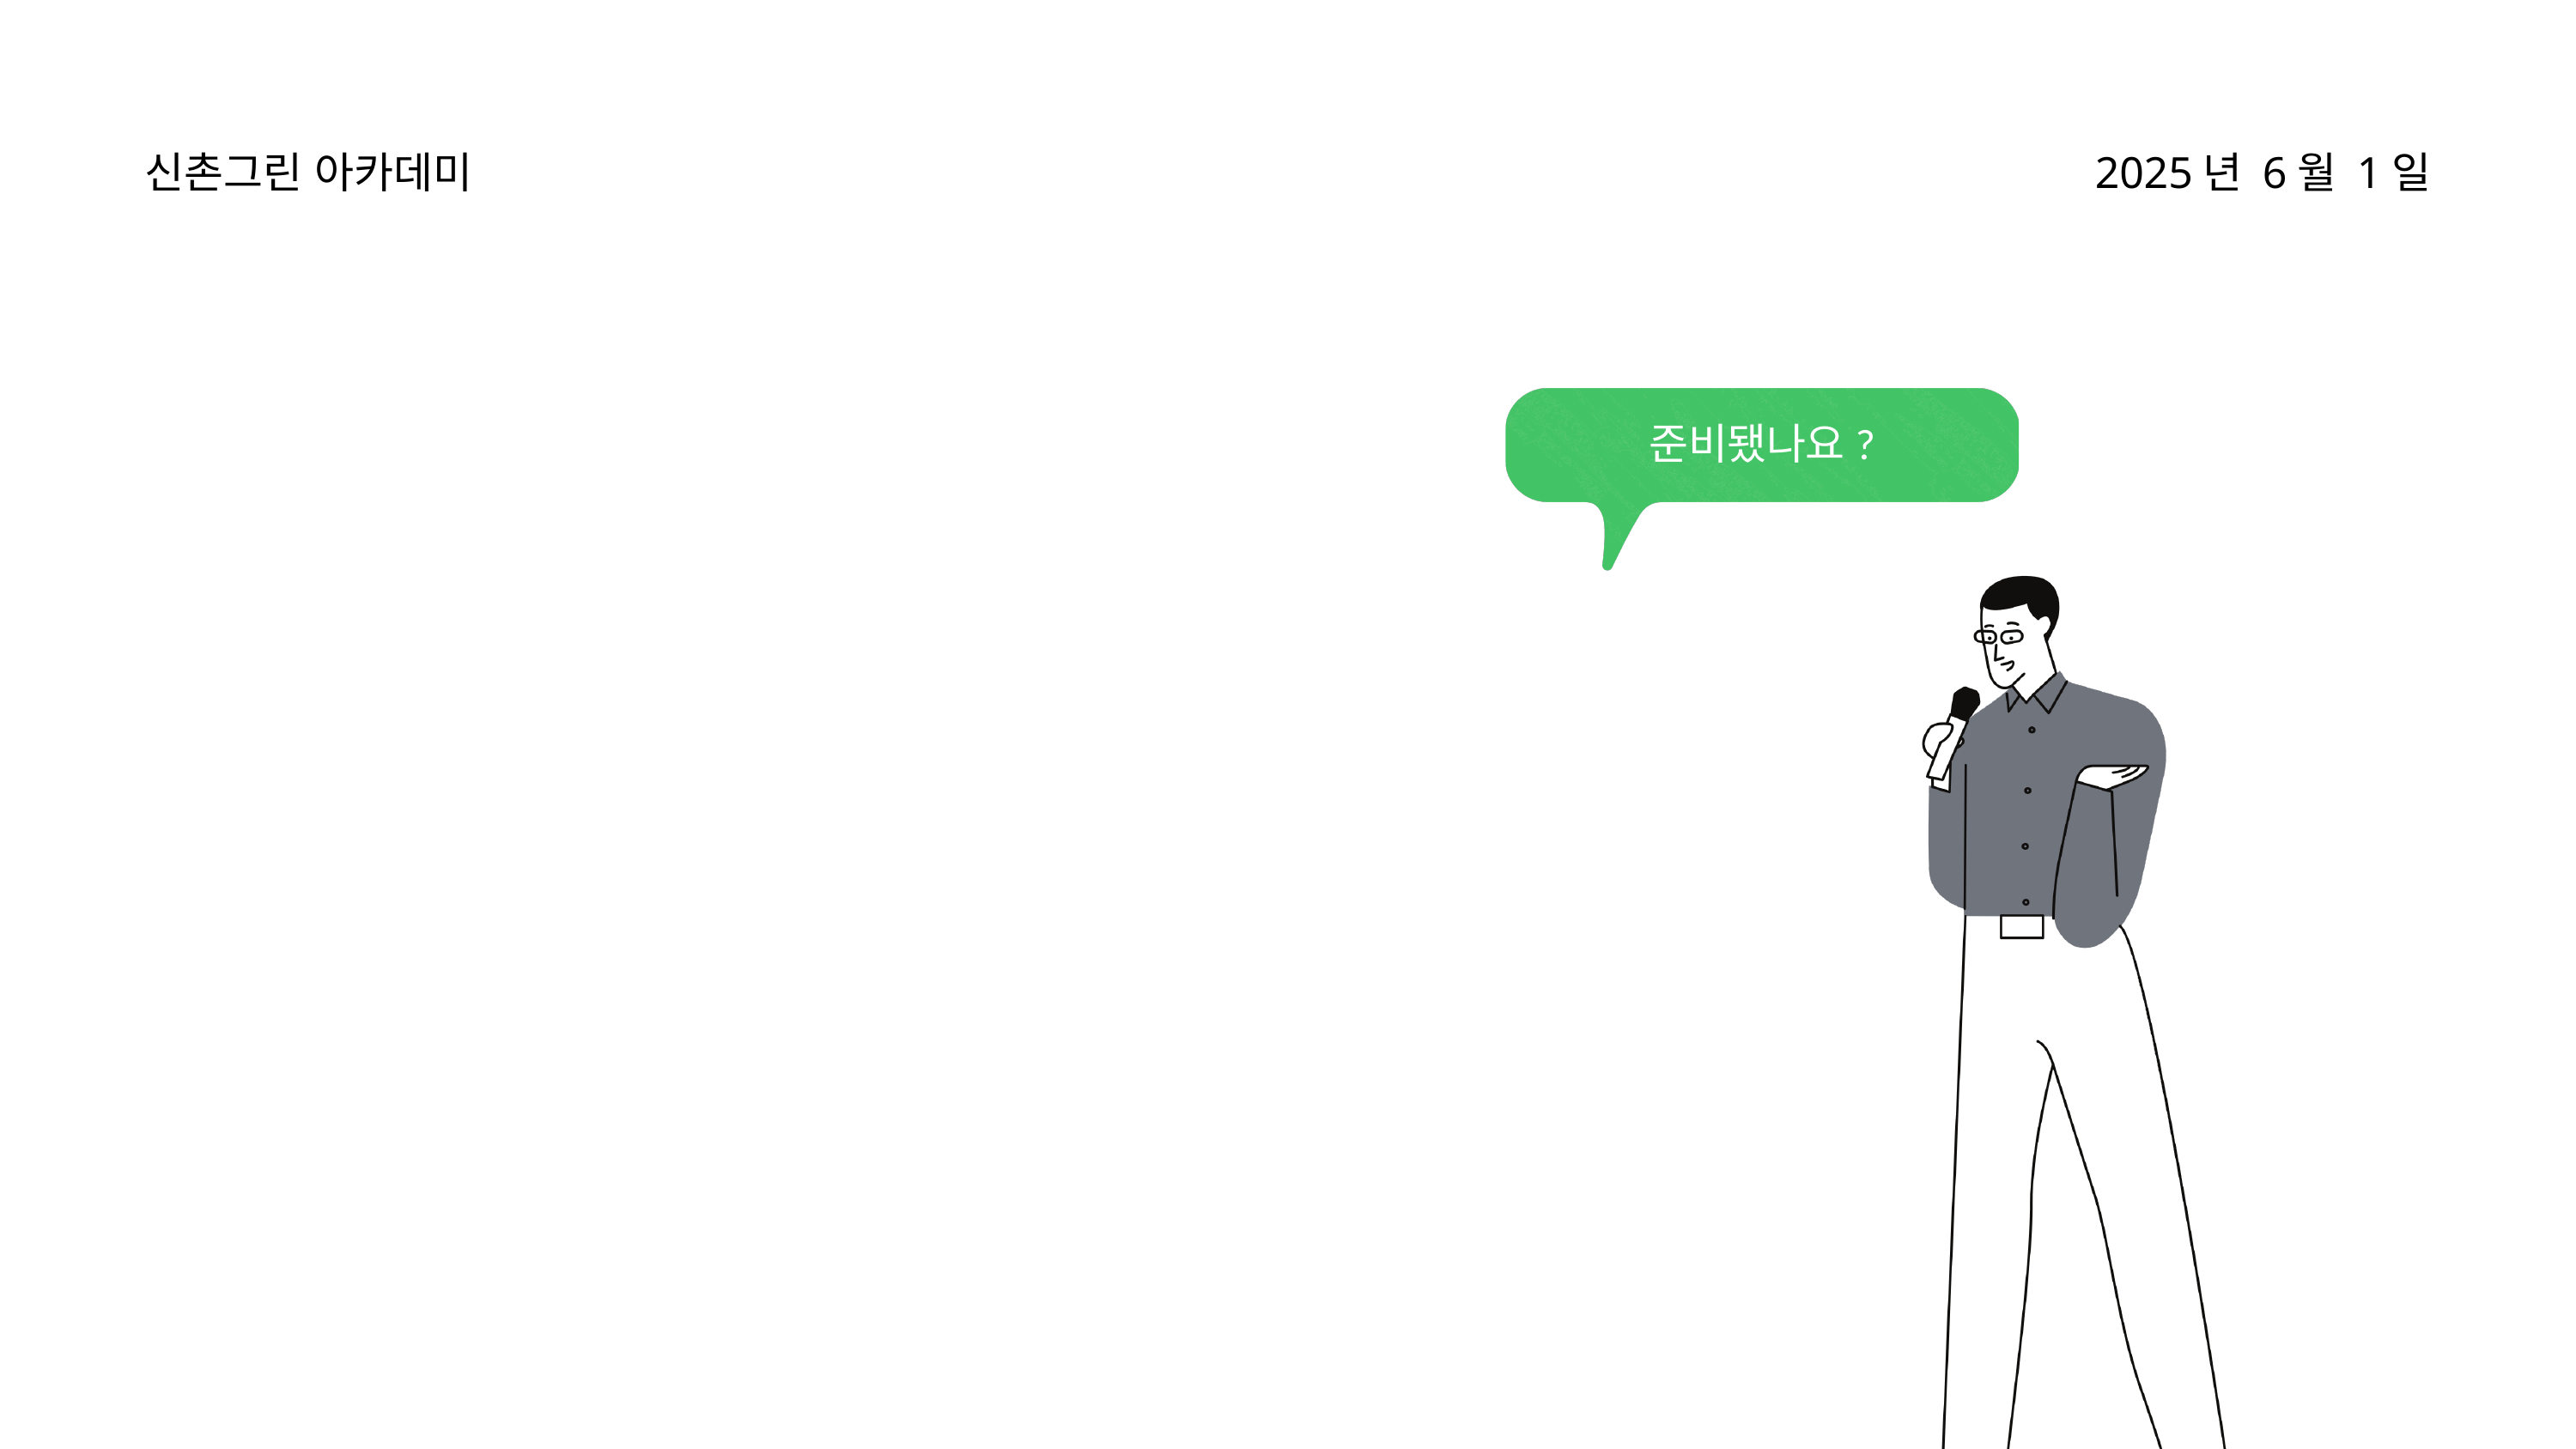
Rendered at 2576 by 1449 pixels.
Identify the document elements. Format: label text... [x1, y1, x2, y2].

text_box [1505, 387, 2020, 573]
text_box 신촌그린 아카데미 [144, 136, 699, 197]
text_box 2025년 6월 1일 [1877, 136, 2432, 197]
text_box [1889, 572, 2265, 1449]
